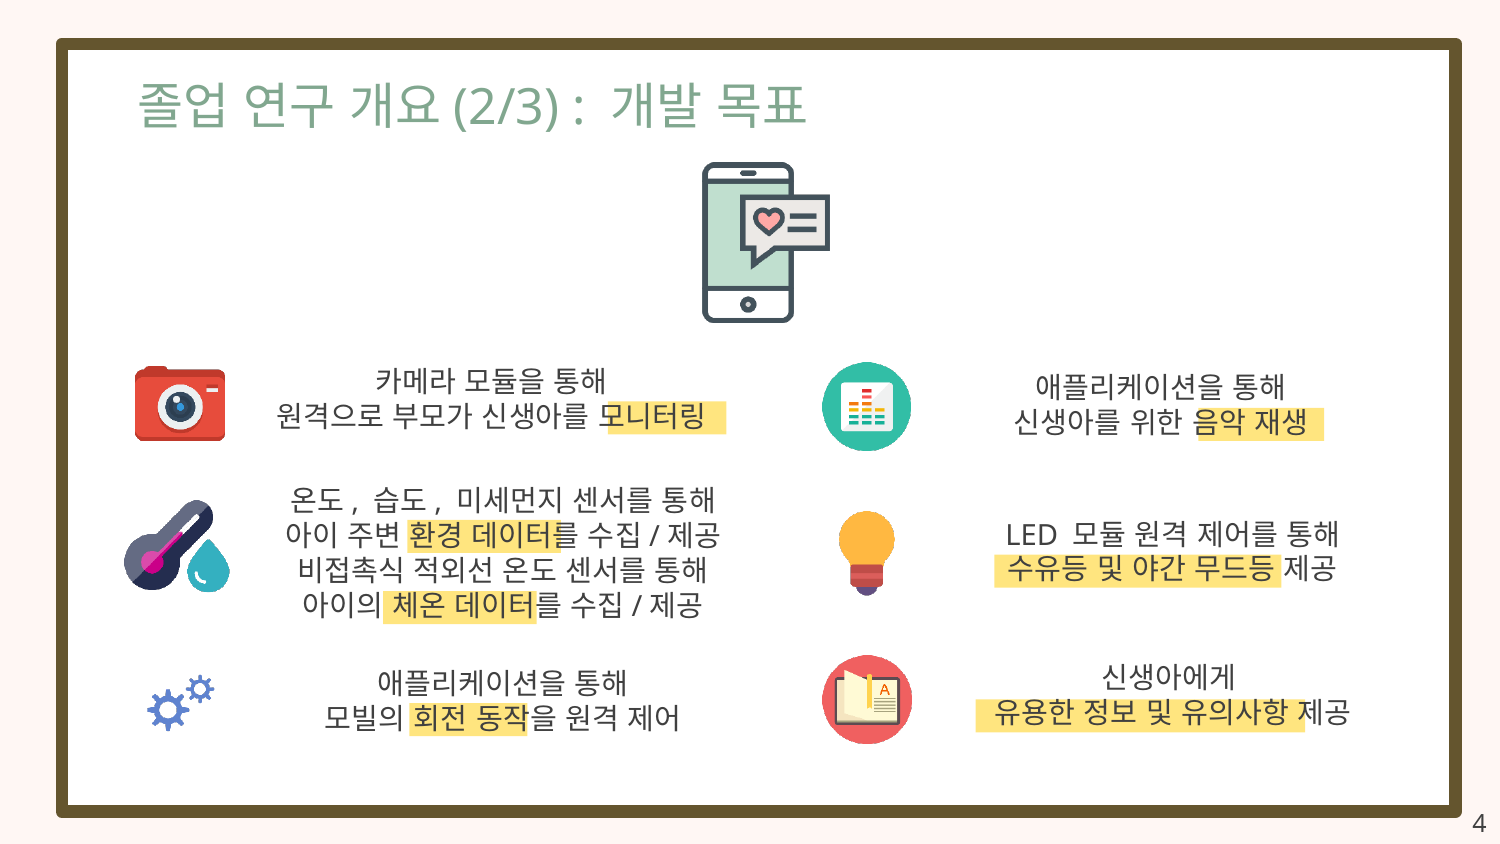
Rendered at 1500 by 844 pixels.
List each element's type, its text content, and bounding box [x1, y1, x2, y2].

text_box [123, 500, 237, 595]
picture [821, 508, 911, 598]
text_box 졸업 연구 개요(2/3) : 개발 목표 [123, 67, 824, 143]
picture [120, 643, 240, 763]
text_box 애플리케이션을 통해 신생아를 위한 음악 재생 [911, 361, 1429, 447]
text_box 신생아에게 유용한 정보 및 유의사항 제공 [905, 651, 1441, 737]
picture [822, 654, 912, 744]
picture [821, 362, 911, 452]
text_box LED 모듈 원격 제어를 통해 수유등 및 야간 무드등 제공 [911, 508, 1441, 594]
text_box 4 [1457, 800, 1500, 844]
picture [702, 161, 831, 323]
text_box 애플리케이션을 통해 모빌의 회전 동작을 원격 제어 [244, 657, 771, 743]
picture [135, 358, 225, 448]
text_box 온도, 습도, 미세먼지 센서를 통해 아이 주변 환경 데이터를 수집/제공 비접촉식 적외선 온도 센서를 통해 아이의 체온 데이터를 수집/제공 [236, 474, 771, 630]
text_box [60, 42, 1458, 814]
text_box 카메라 모듈을 통해 원격으로 부모가 신생아를 모니터링 [224, 355, 759, 441]
